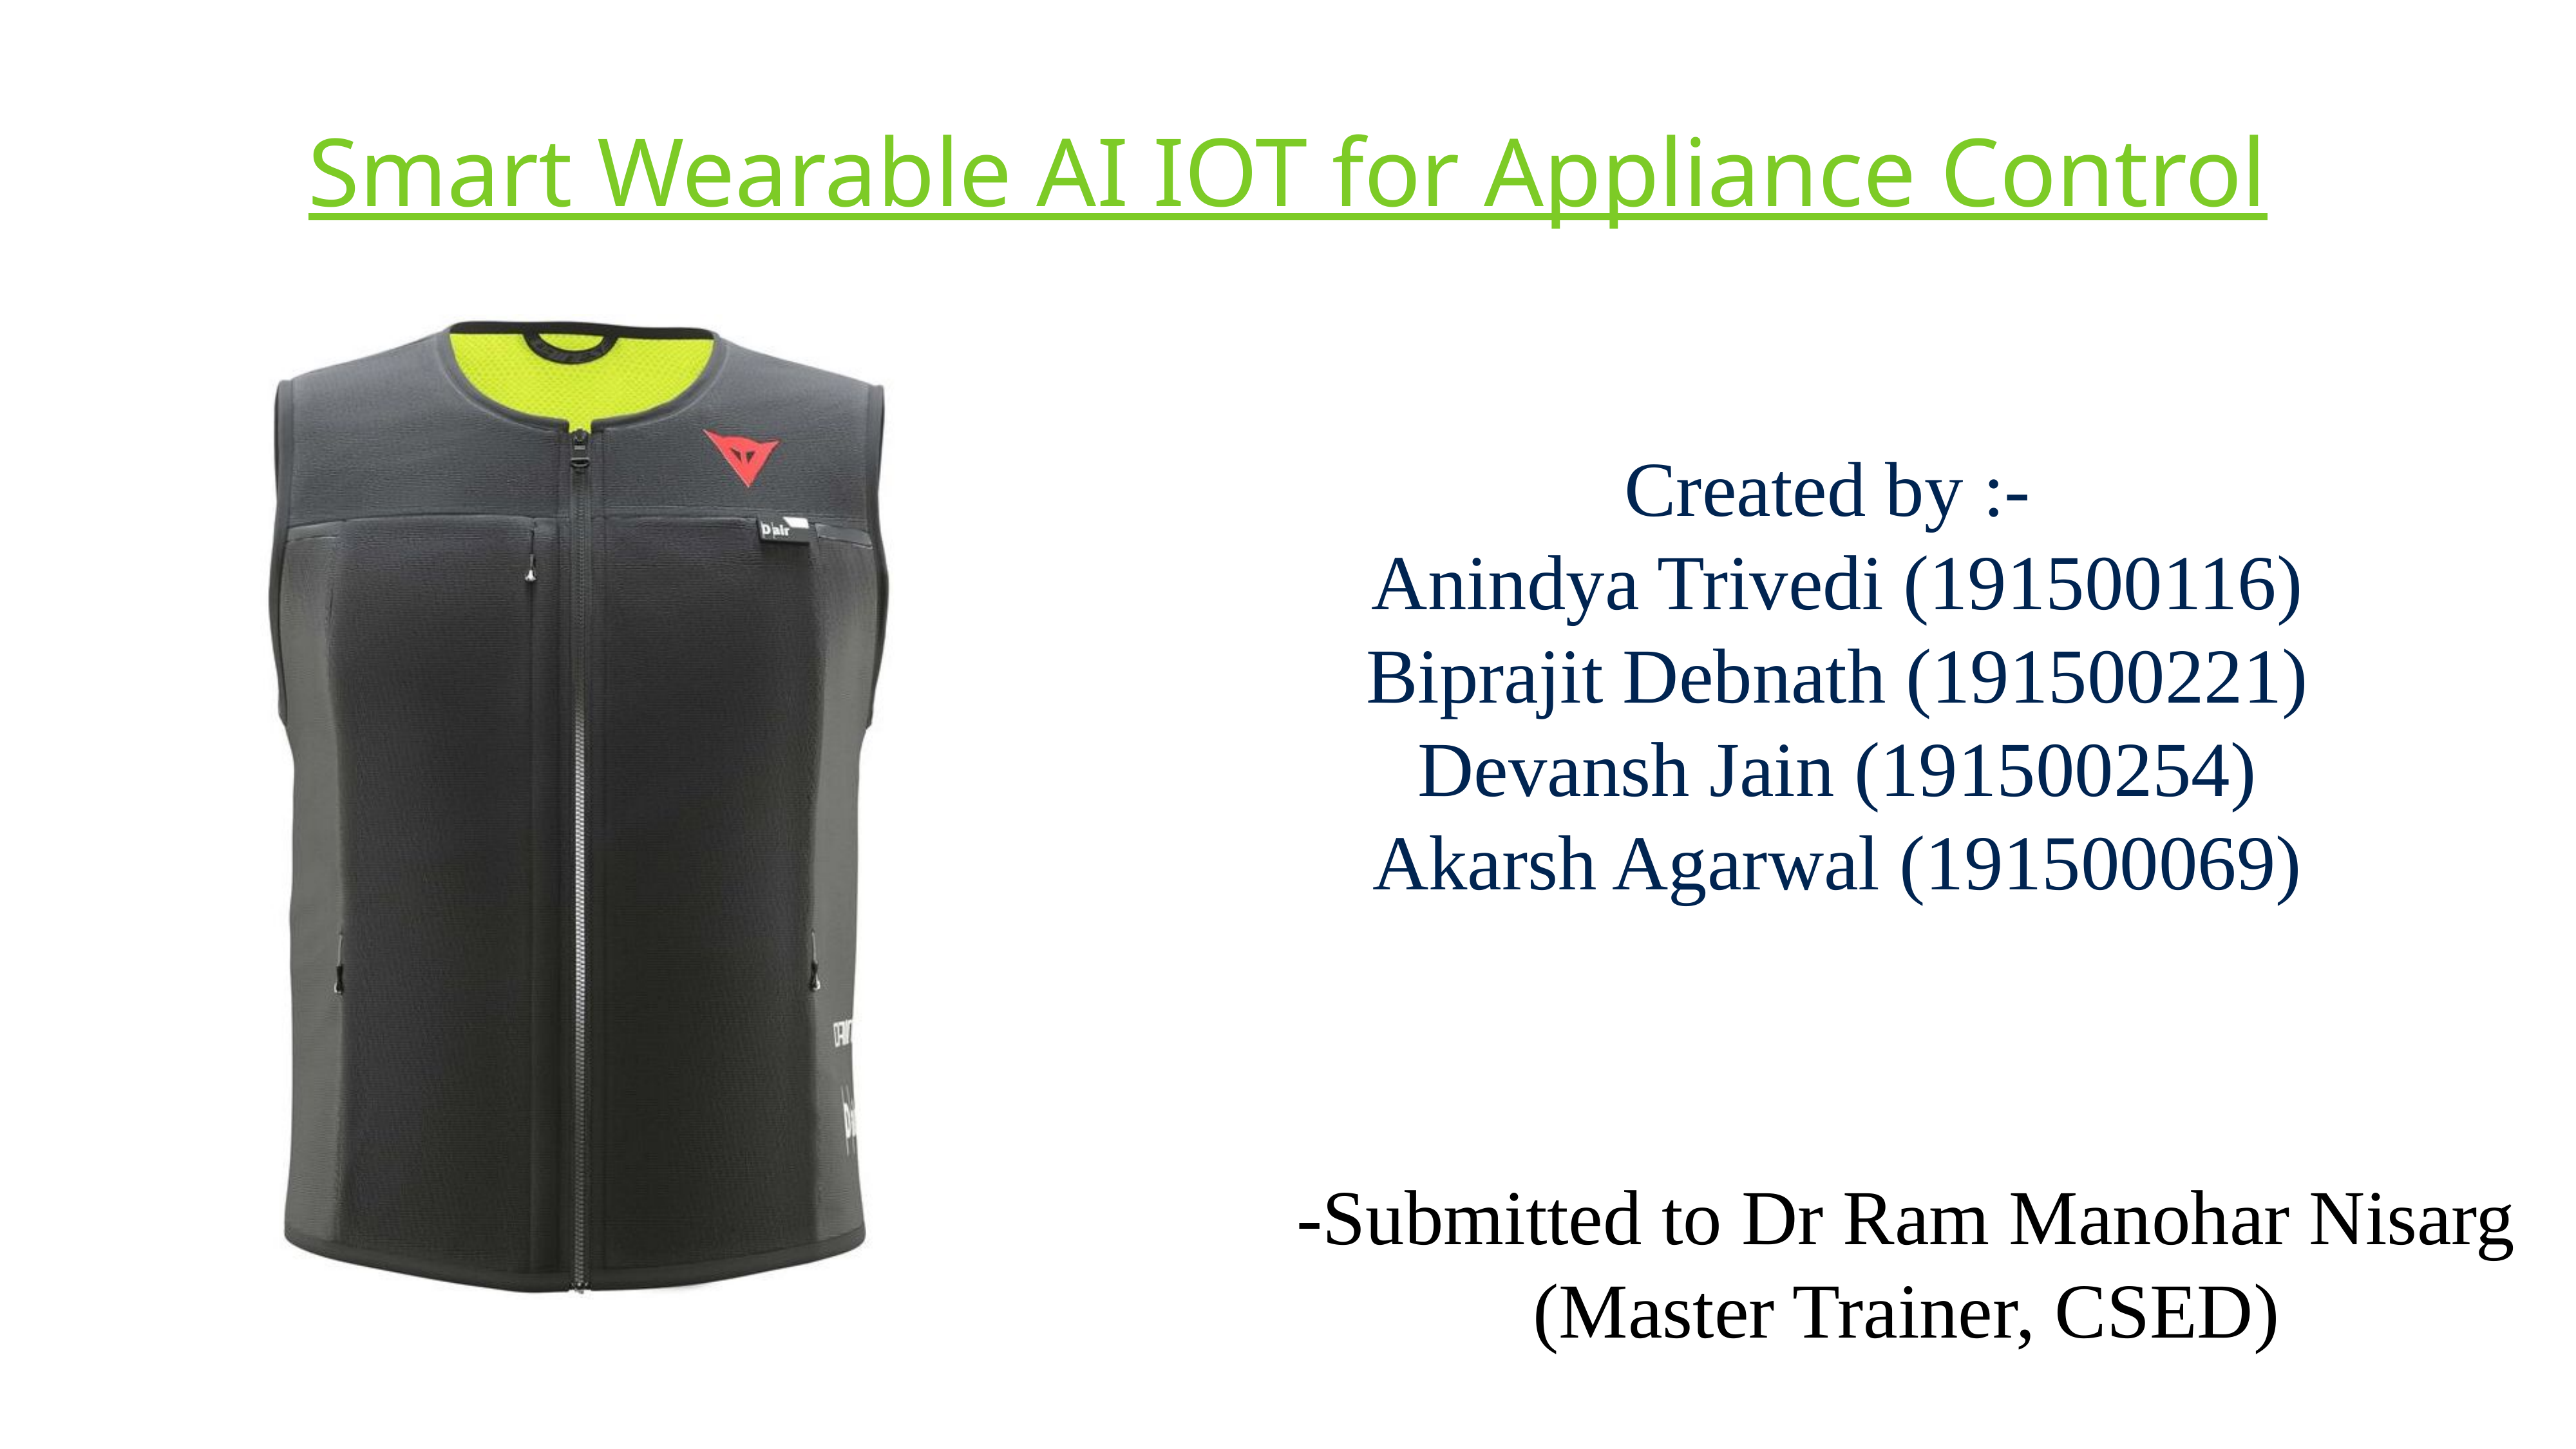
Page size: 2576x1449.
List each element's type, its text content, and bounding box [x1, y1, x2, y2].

picture [229, 314, 945, 1300]
text_box Created by :- Anindya Trivedi (191500116) Biprajit Debnath (191500221) Devansh Jain (191500254) Akarsh Agarwal (191500069) [1240, 433, 2434, 911]
text_box -Submitted to Dr Ram Manohar Nisarg (Master Trainer, CSED) [1291, 1161, 2522, 1359]
text_box Smart Wearable AI IOT for Appliance Control [303, 107, 2273, 231]
